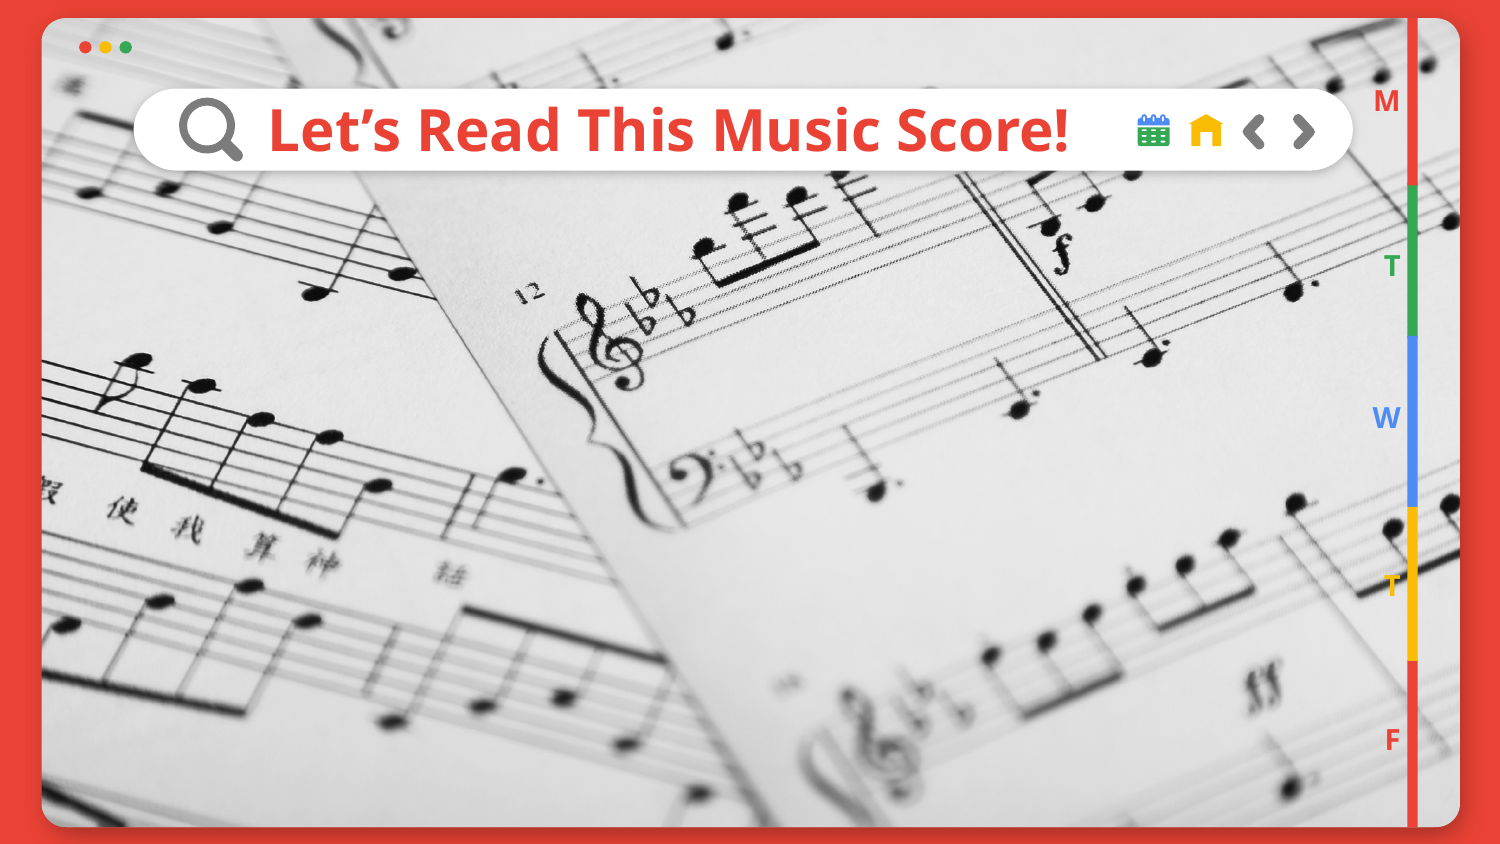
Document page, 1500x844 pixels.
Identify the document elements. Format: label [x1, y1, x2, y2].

picture [41, 17, 1461, 828]
text_box [1137, 113, 1170, 147]
